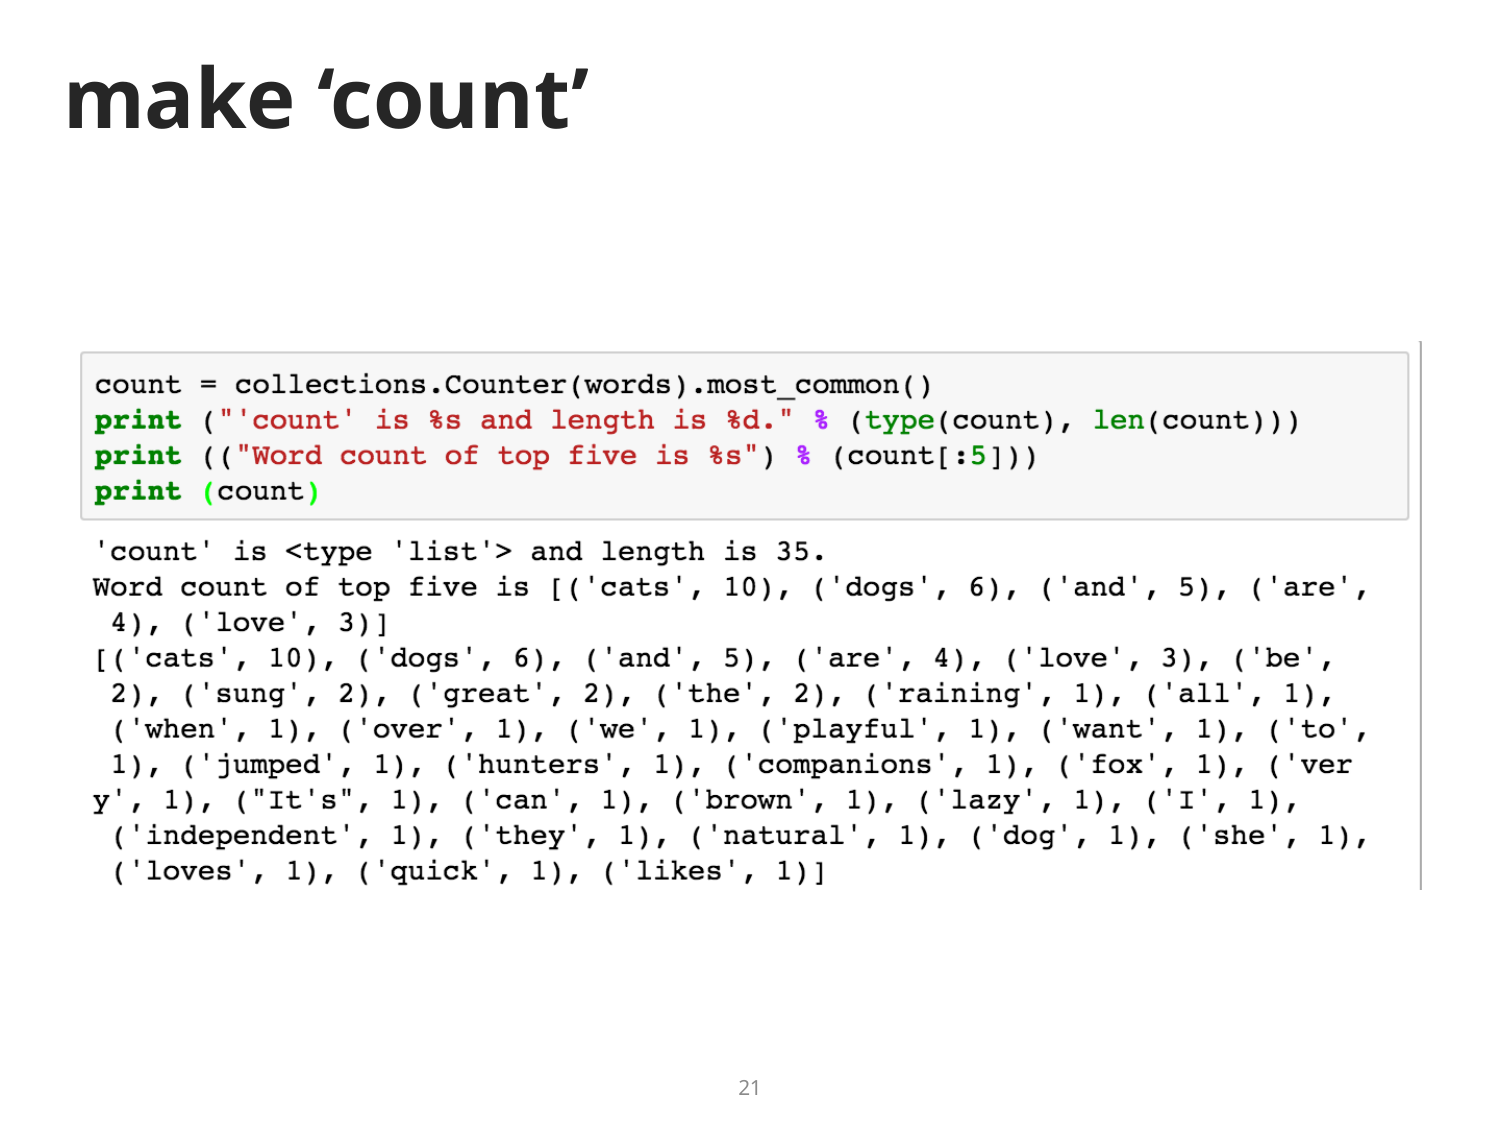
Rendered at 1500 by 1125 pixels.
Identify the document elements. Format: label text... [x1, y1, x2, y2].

title make ‘count’ [48, 41, 1456, 149]
slide_number 21 [575, 1058, 925, 1119]
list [75, 340, 1425, 890]
